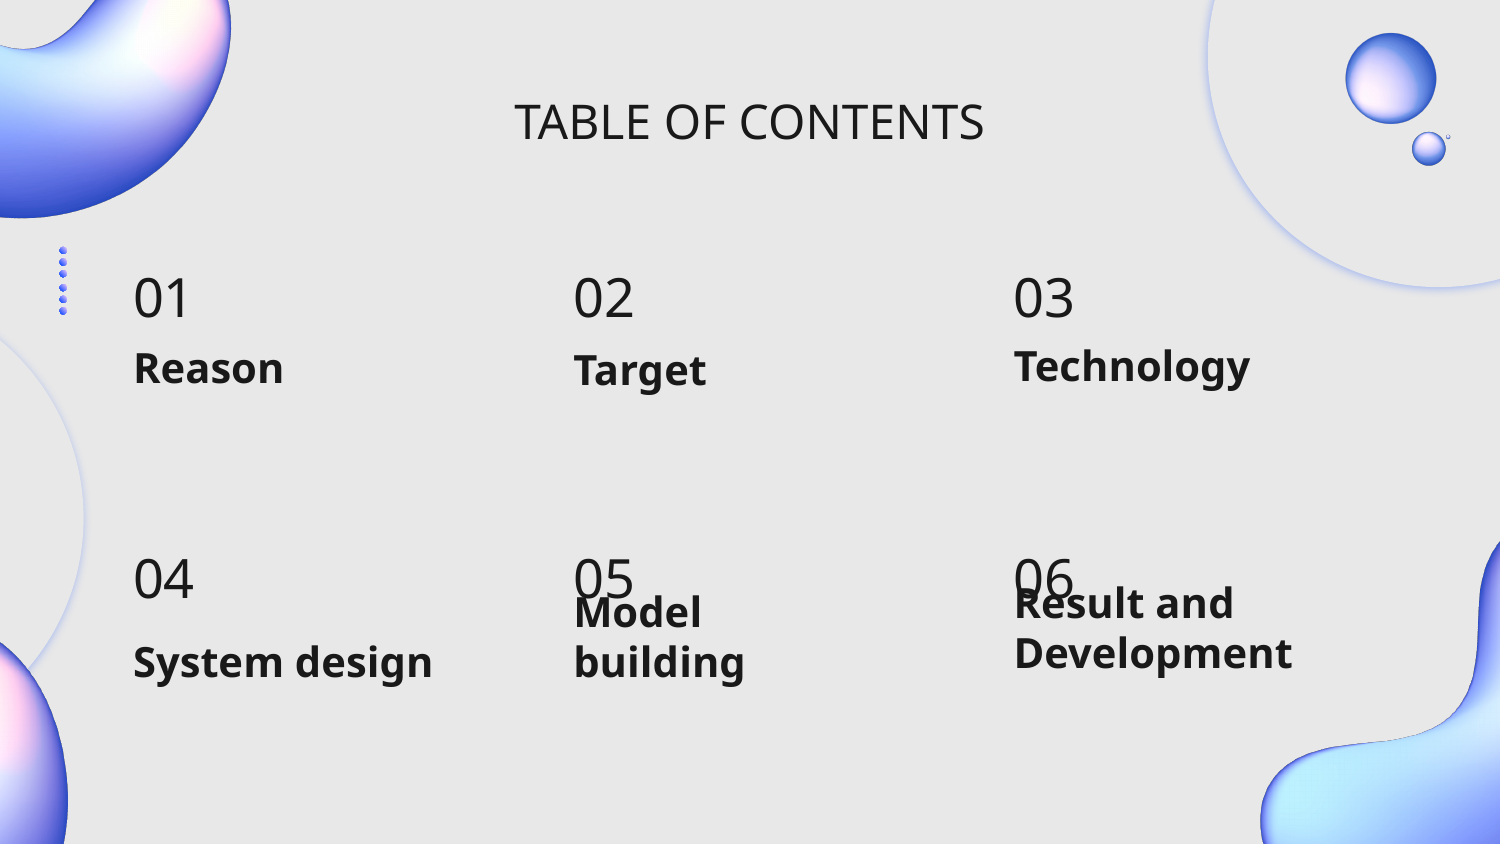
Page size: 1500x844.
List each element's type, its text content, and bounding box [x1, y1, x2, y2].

title 04 [118, 527, 328, 626]
title 03 [998, 246, 1208, 345]
title 05 [558, 527, 768, 626]
subtitle Technology [998, 348, 1298, 405]
title 06 [998, 527, 1208, 600]
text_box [59, 246, 67, 315]
picture [1323, 0, 1500, 195]
subtitle System design [118, 637, 519, 701]
picture [0, 0, 249, 234]
subtitle Reason [118, 353, 379, 407]
picture [0, 615, 184, 844]
title 01 [118, 246, 328, 345]
title TABLE OF CONTENTS [118, 72, 1382, 167]
subtitle Model building [558, 645, 858, 701]
subtitle Target [558, 344, 834, 409]
picture [1182, 518, 1500, 844]
subtitle Result and Development [998, 600, 1437, 692]
title 02 [558, 246, 768, 344]
